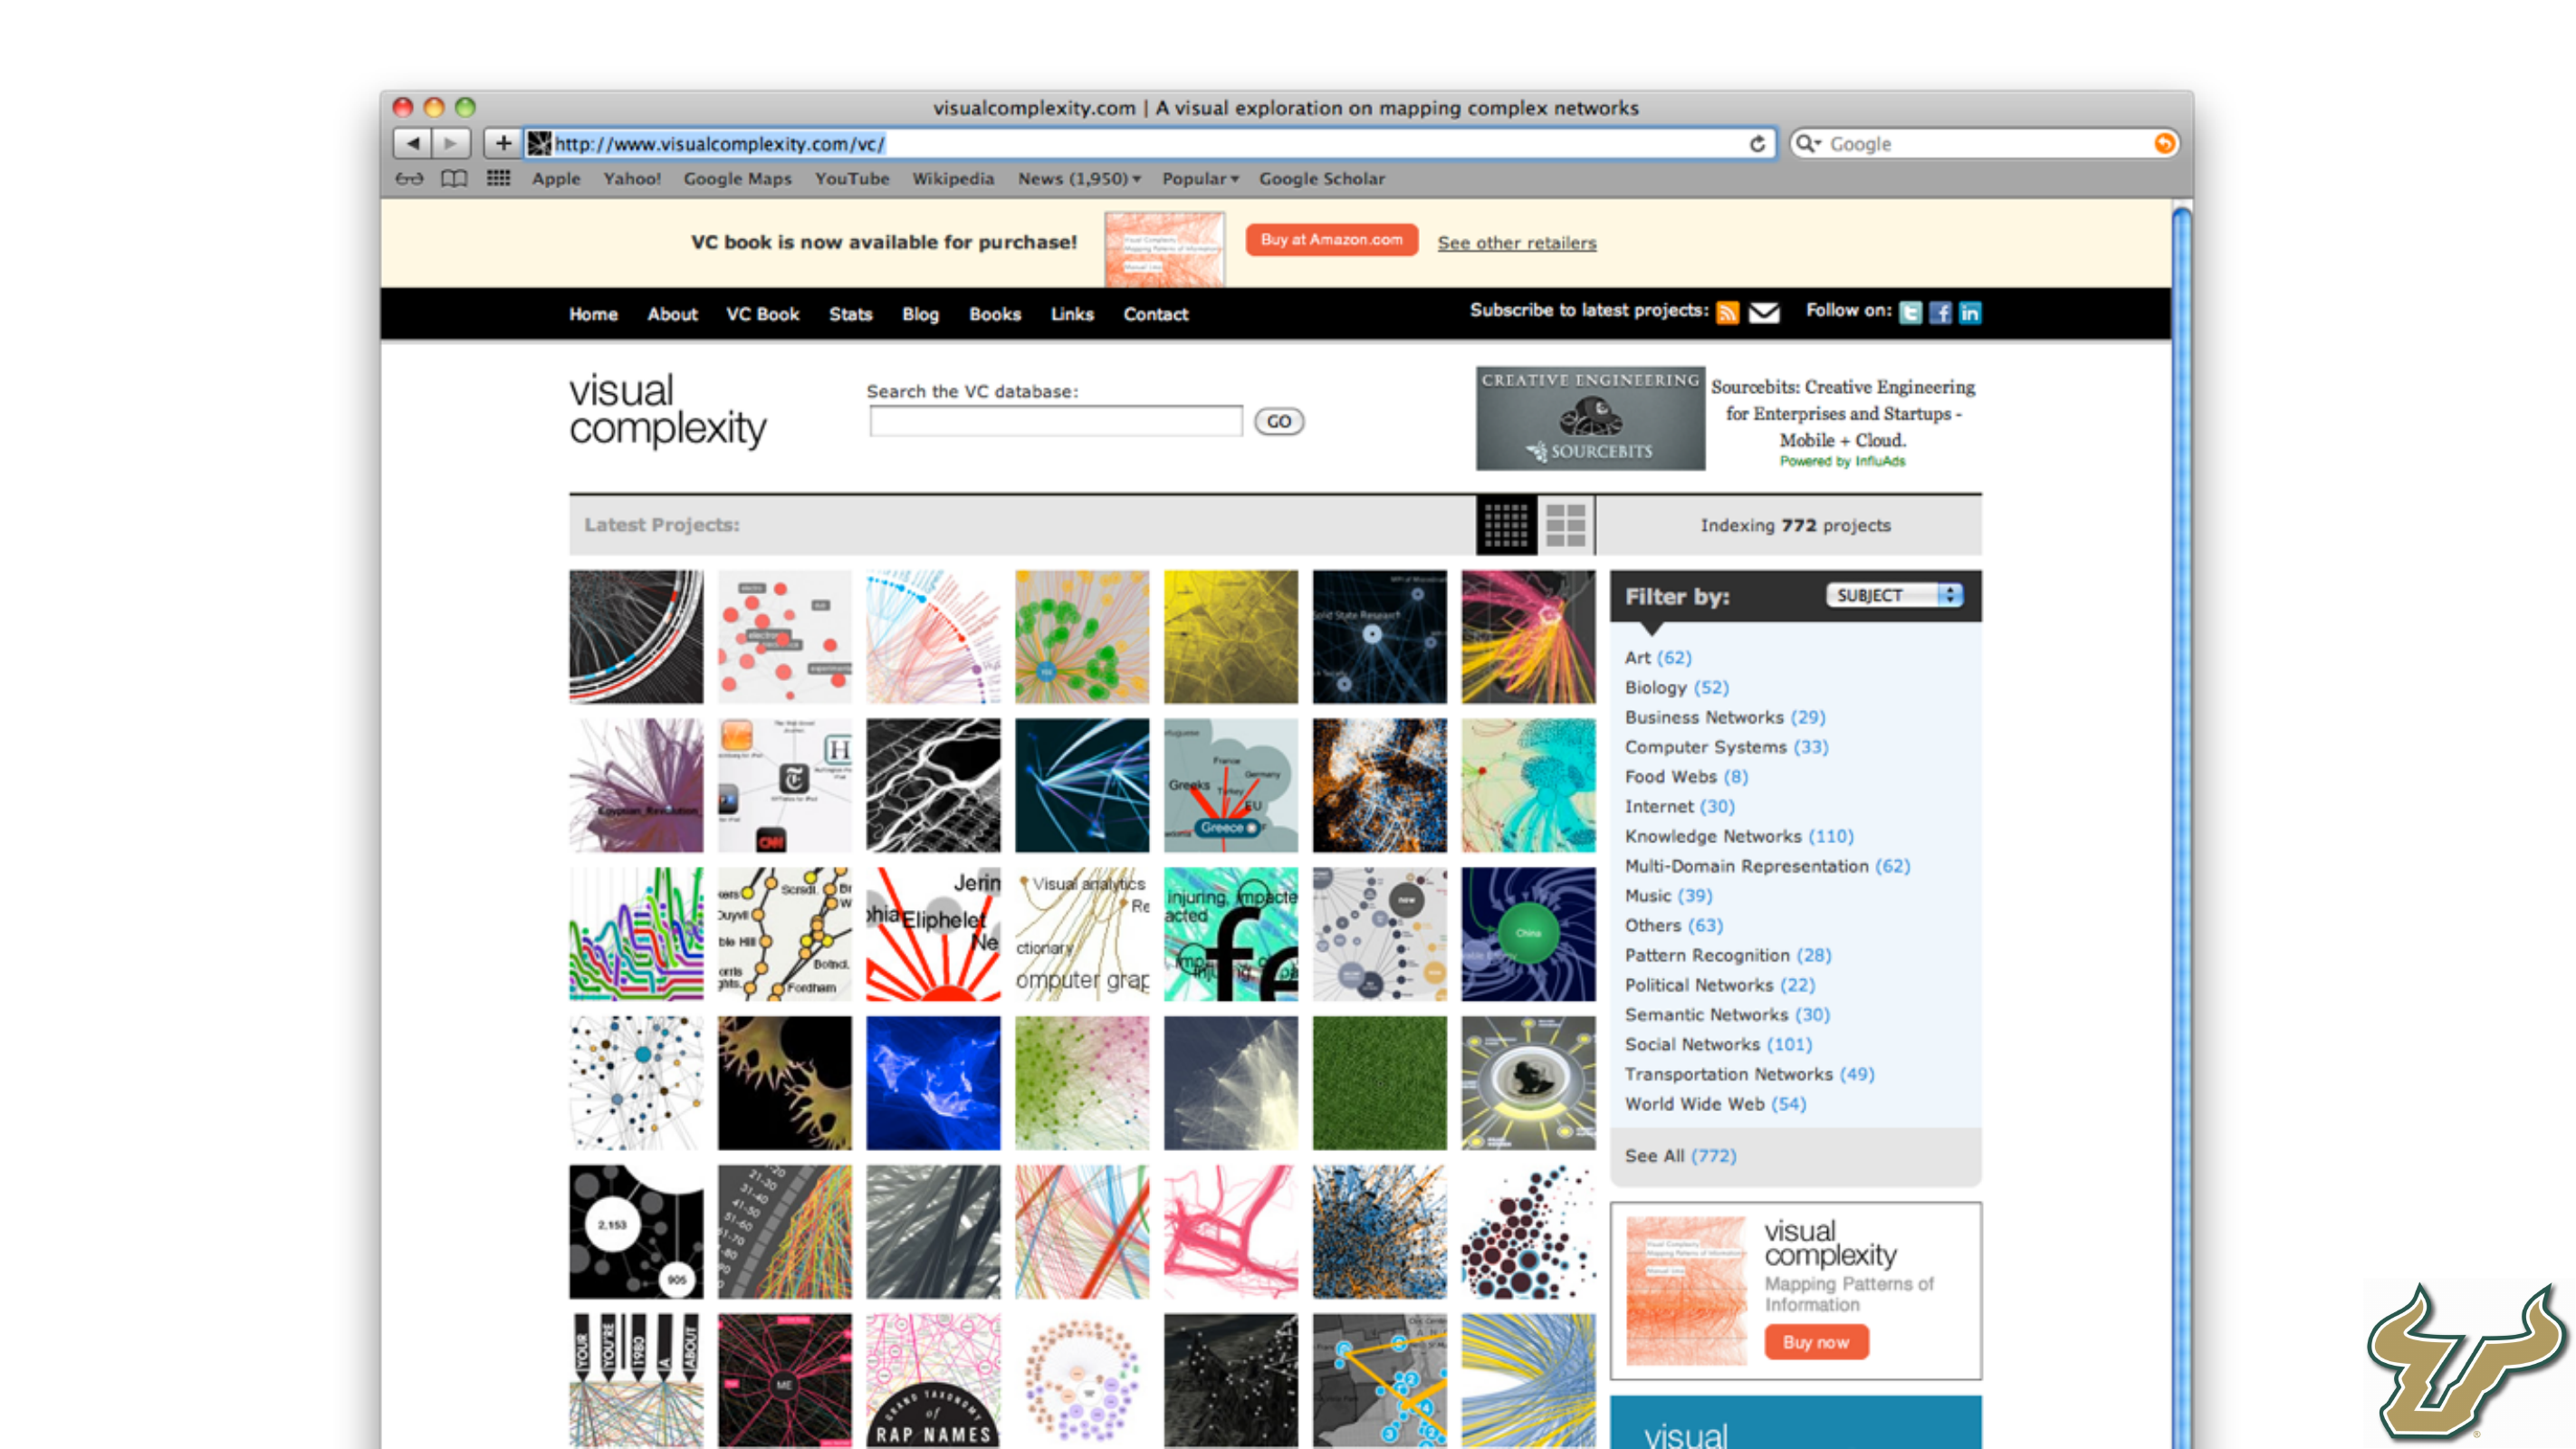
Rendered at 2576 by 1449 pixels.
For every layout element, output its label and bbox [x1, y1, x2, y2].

text_box [321, 54, 2254, 1449]
picture [2363, 1278, 2576, 1448]
